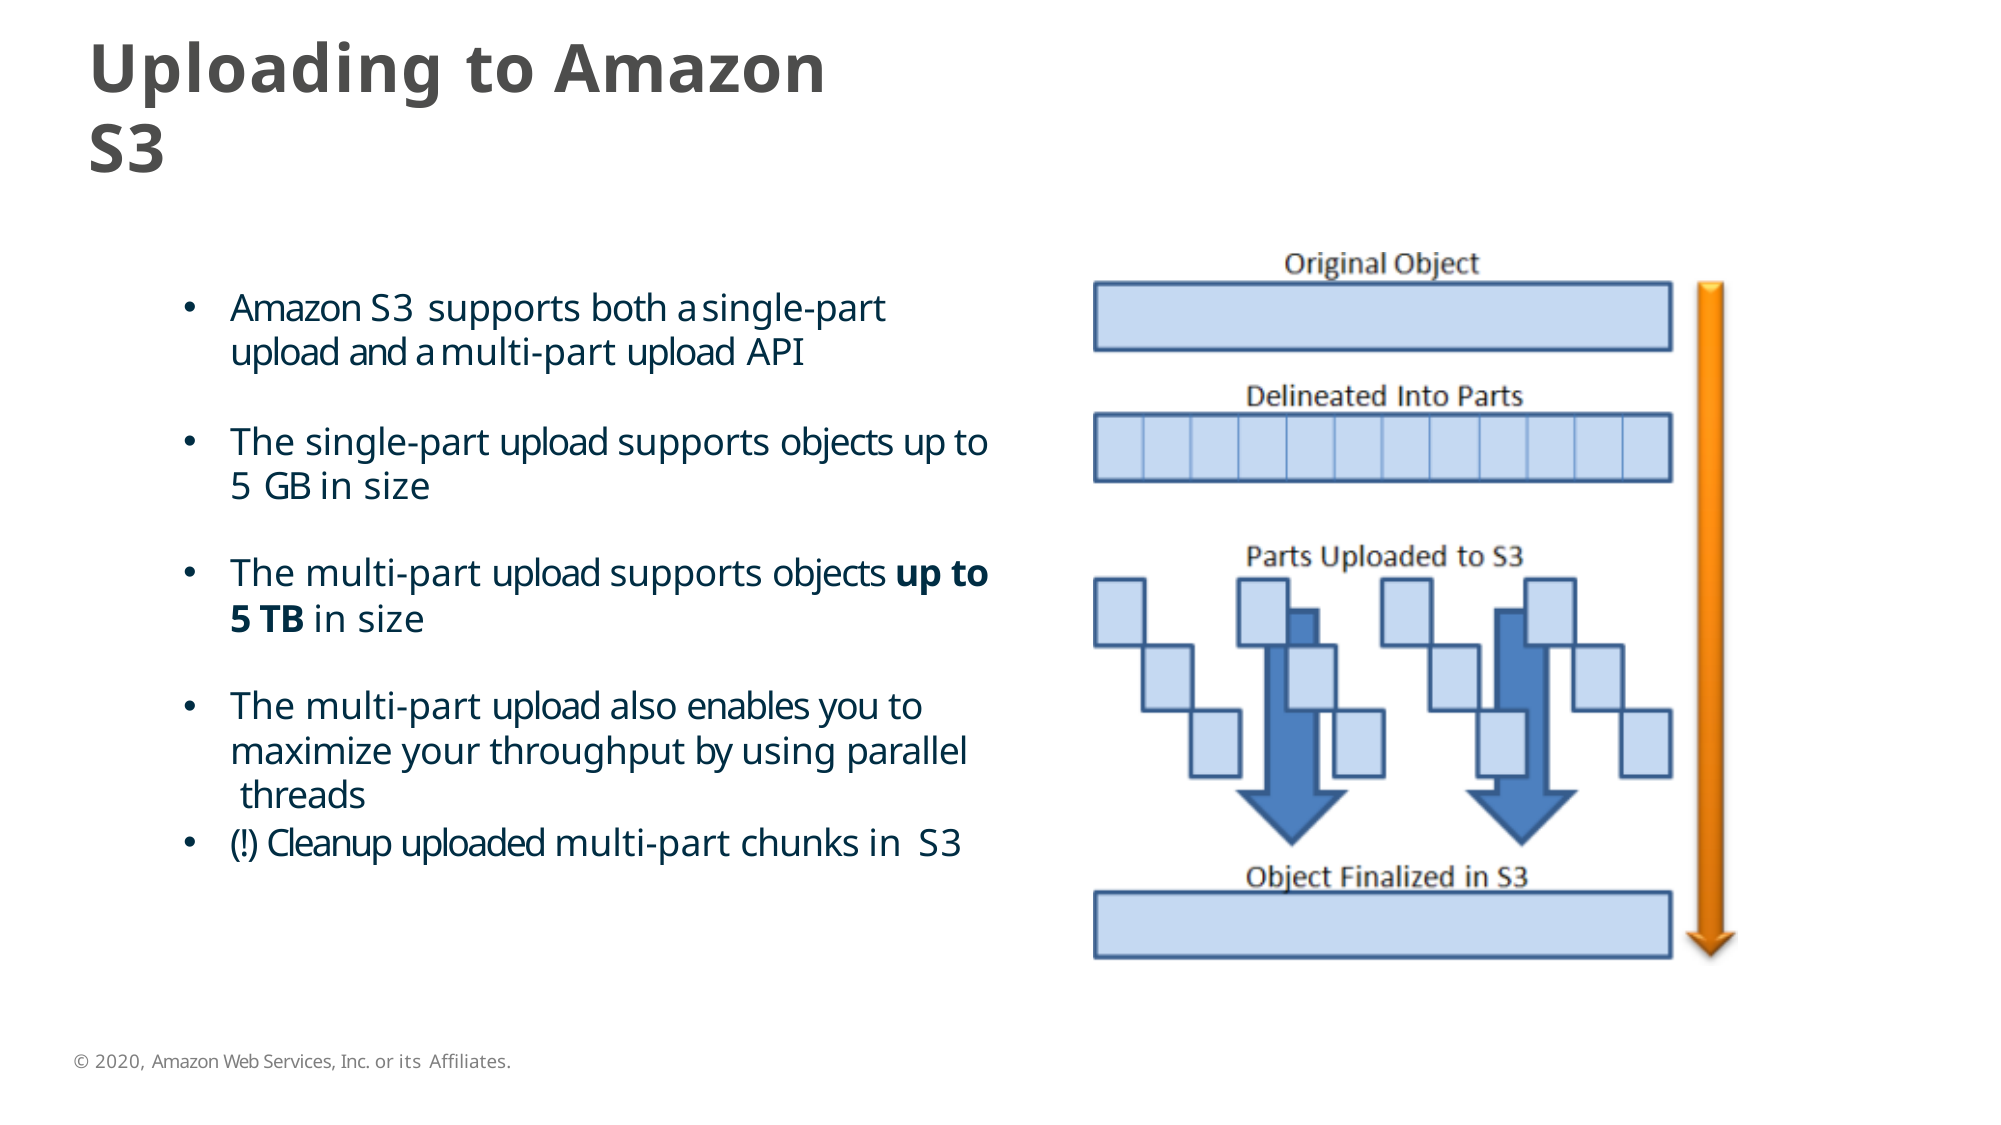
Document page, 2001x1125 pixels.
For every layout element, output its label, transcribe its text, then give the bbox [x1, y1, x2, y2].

picture [1093, 252, 1738, 966]
text_box Amazon S3 supports both a single-part upload and a multi-part upload API The single-part upload supports objects up to 5 GB in size The multi-part upload supports objects up to 5 TB in size The multi-part upload also enables you to maximize your throughput by using parallel threads (!) Cleanup uploaded multi-part chunks in S3 [181, 280, 1009, 864]
footer © 2020, Amazon Web Services, Inc. or its Affiliates. [71, 1048, 524, 1125]
title Uploading to Amazon S3 [86, 24, 862, 215]
